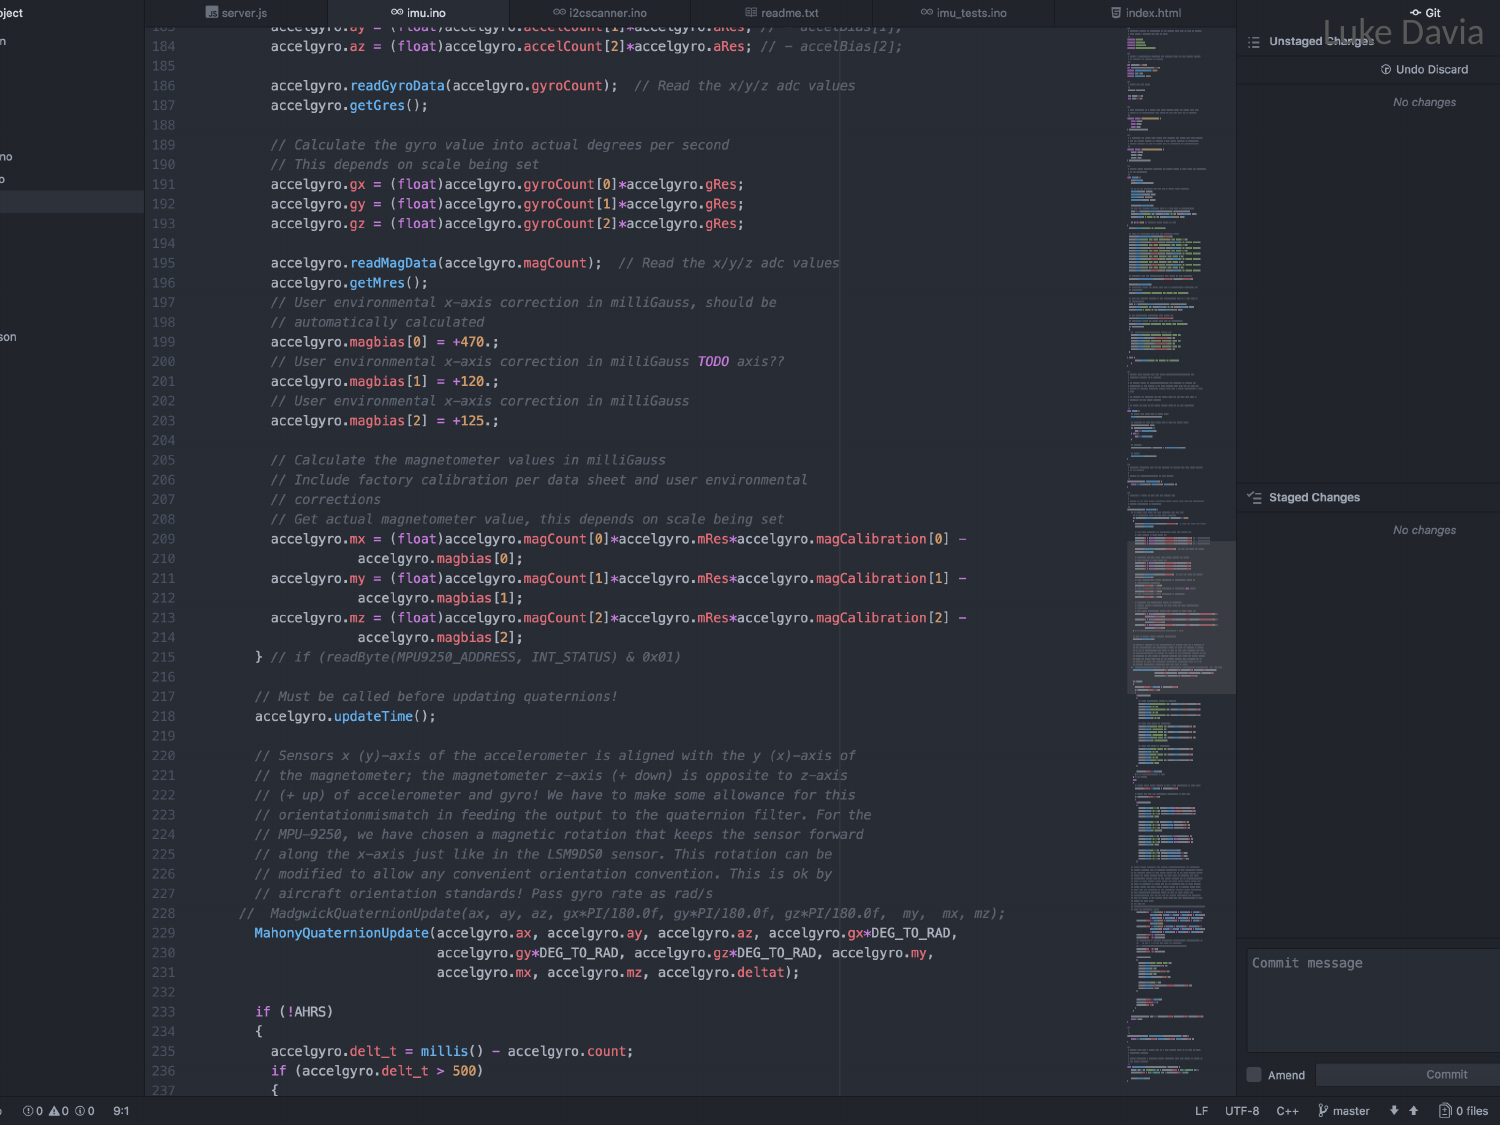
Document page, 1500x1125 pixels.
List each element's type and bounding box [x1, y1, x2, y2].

list [0, 0, 1500, 1125]
